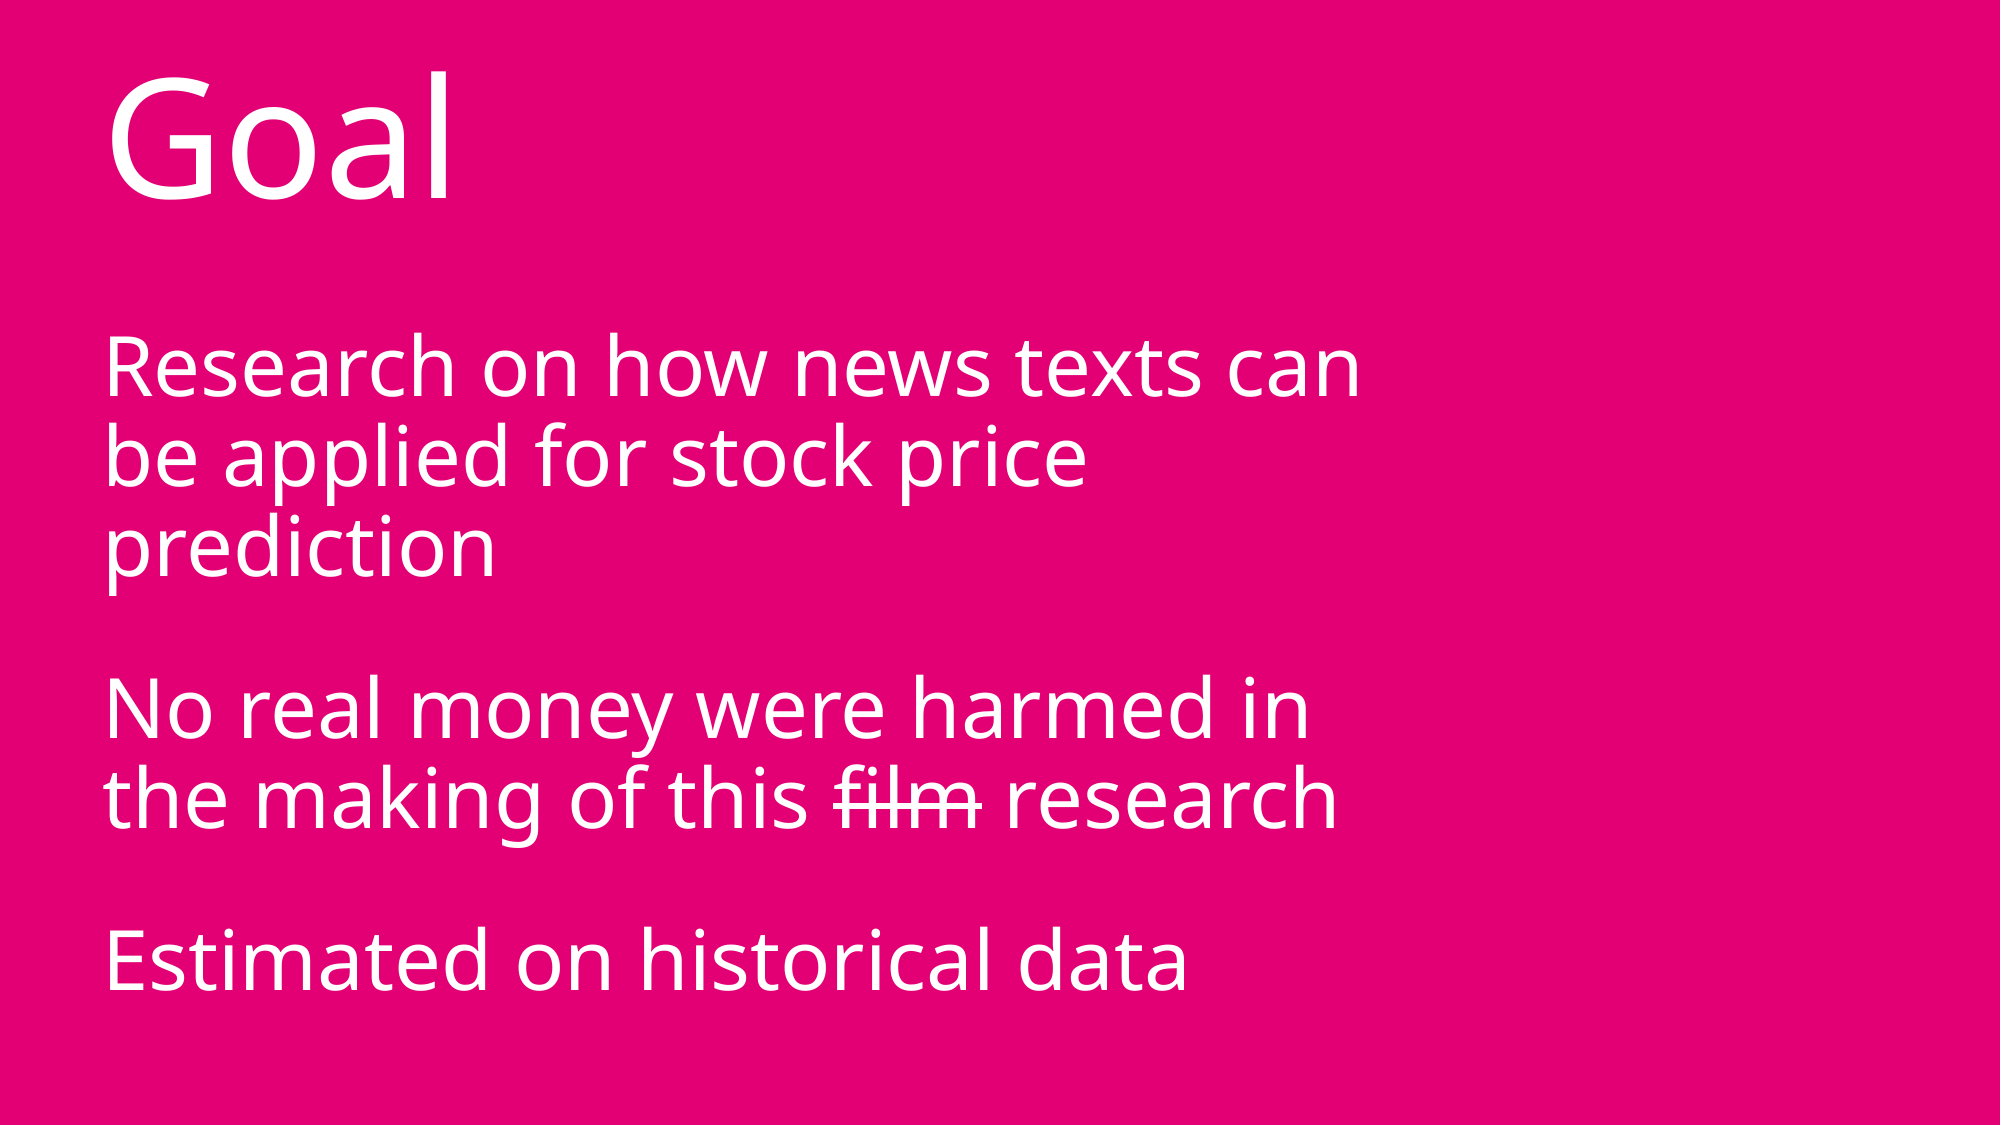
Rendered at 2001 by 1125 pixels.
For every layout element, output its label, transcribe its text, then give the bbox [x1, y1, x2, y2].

title Goal Research on how news texts can be applied for stock price prediction No real money were harmed in the making of this film research Estimated on historical data [102, 54, 1414, 1024]
